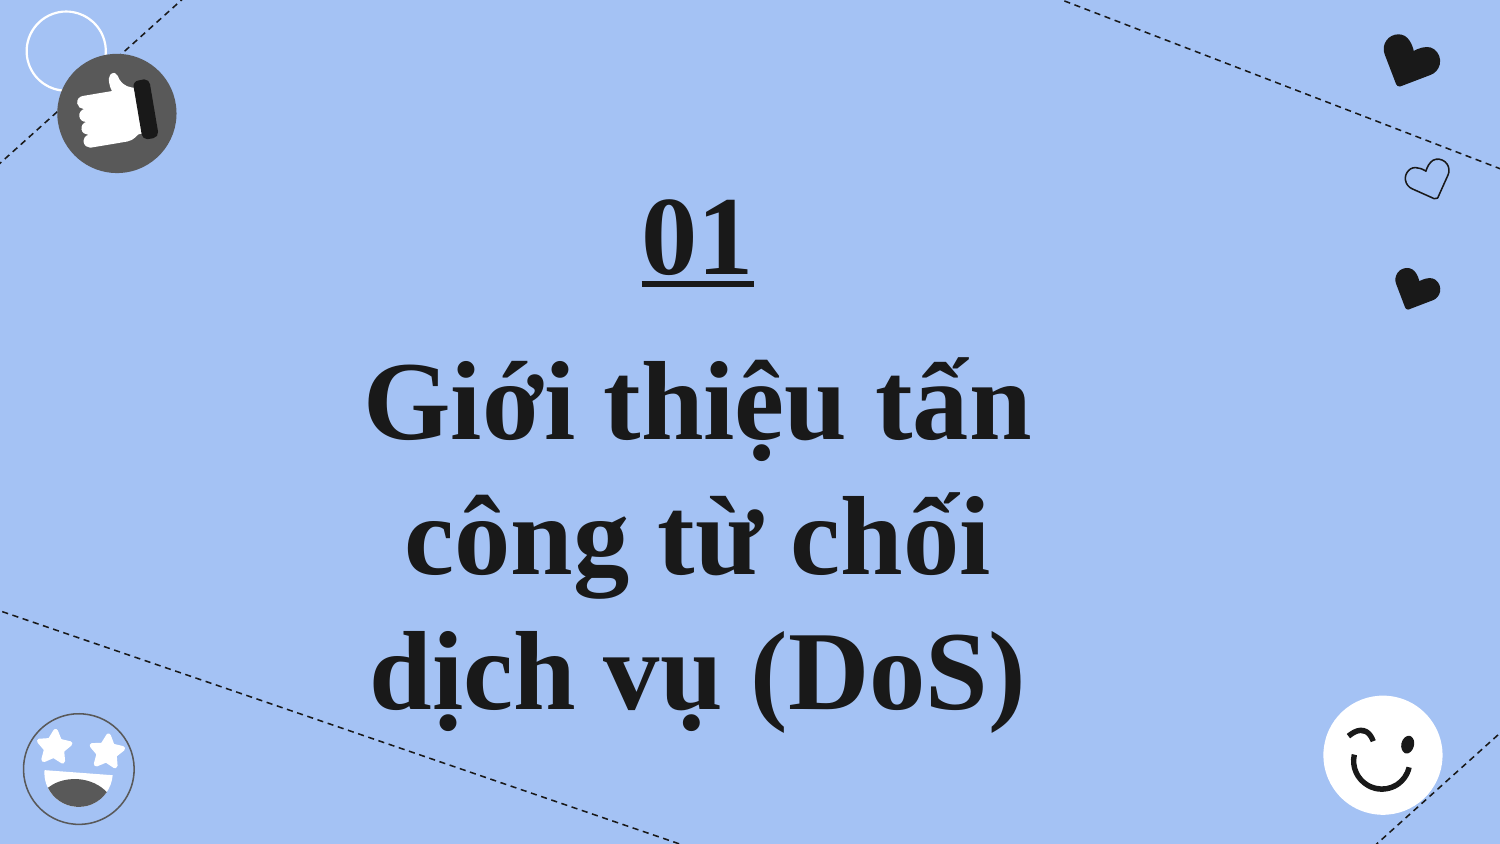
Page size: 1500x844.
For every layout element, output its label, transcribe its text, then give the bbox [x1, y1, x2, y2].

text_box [0, 610, 680, 844]
title Giới thiệu tấn công từ chối dịch vụ (DoS) [338, 311, 1058, 698]
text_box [52, 53, 181, 174]
title 01 [596, 173, 800, 312]
